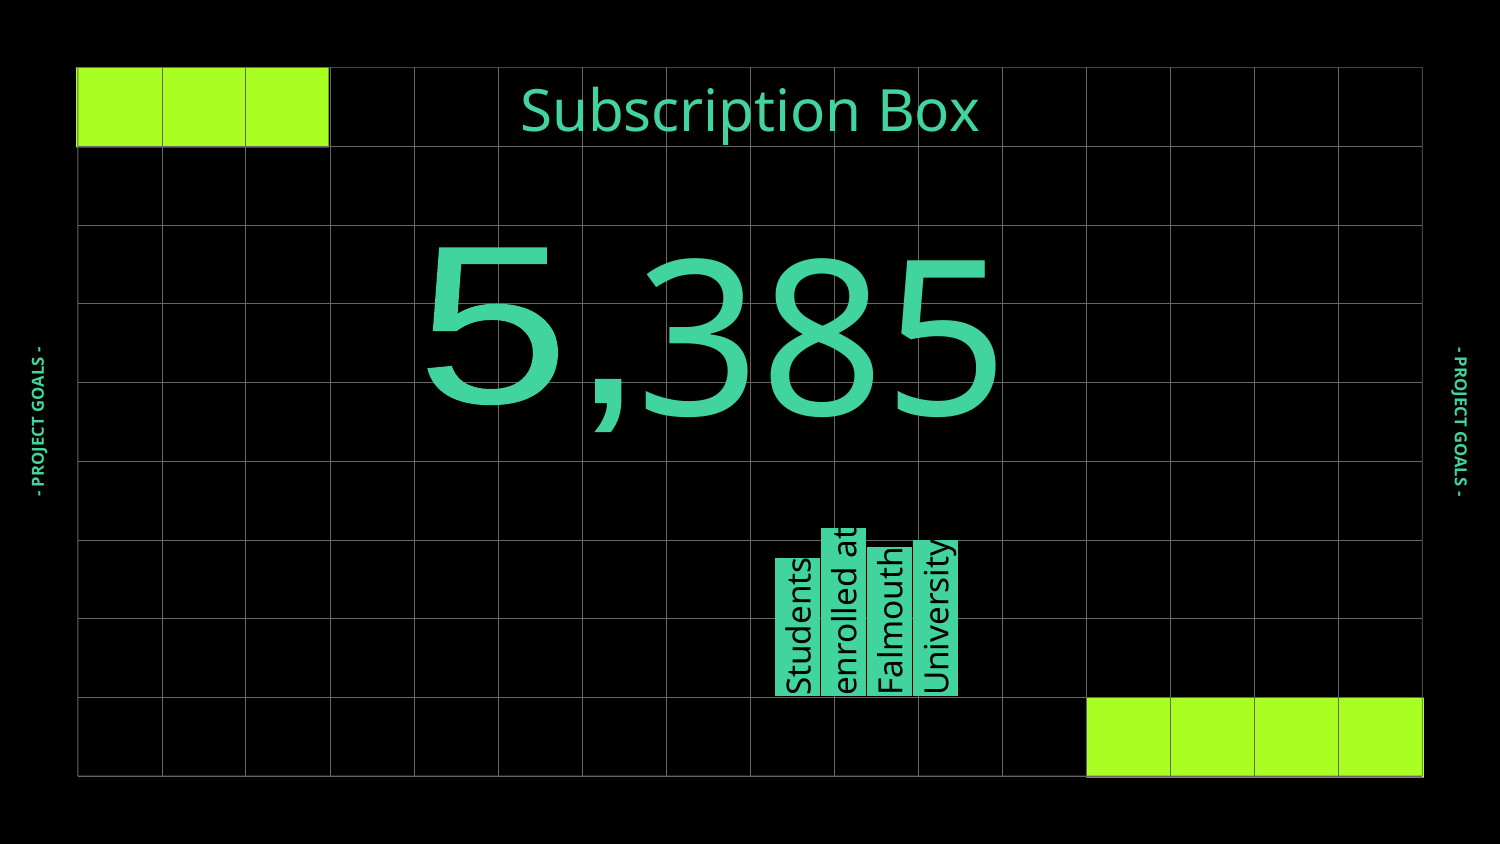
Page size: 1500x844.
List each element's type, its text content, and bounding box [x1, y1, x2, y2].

subtitle Students enrolled at Falmouth University [746, 486, 980, 711]
title Subscription Box [236, 45, 1264, 172]
title - PROJECT GOALS - [1422, 88, 1500, 756]
title - PROJECT GOALS - [0, 88, 77, 756]
title 385 [621, 223, 1105, 435]
